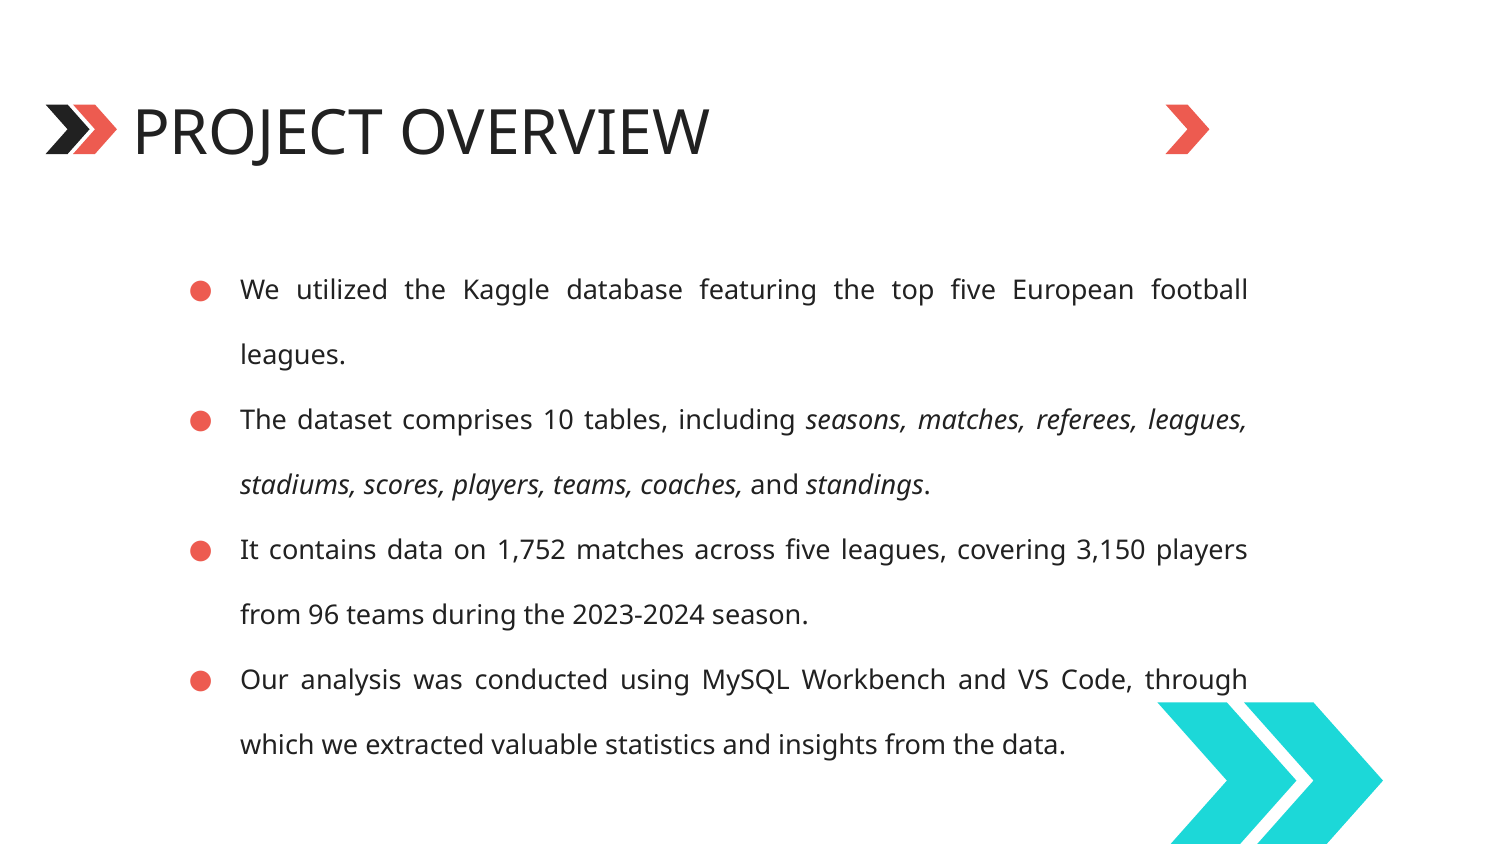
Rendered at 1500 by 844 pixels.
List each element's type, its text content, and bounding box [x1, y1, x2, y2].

text_box [1165, 104, 1210, 155]
list We utilized the Kaggle database featuring the top five European football leagues. The dataset comprises 10 tables, including seasons, matches, referees, leagues, stadiums, scores, players, teams, coaches, and standings. It contains data on 1,752 matches across five leagues, covering 3,150 players from 96 teams during the 2023-2024 season. Our analysis was conducted using MySQL Workbench and VS Code, through which we extracted valuable statistics and insights from the data. [0, 167, 1263, 722]
title PROJECT OVERVIEW [116, 90, 1383, 169]
